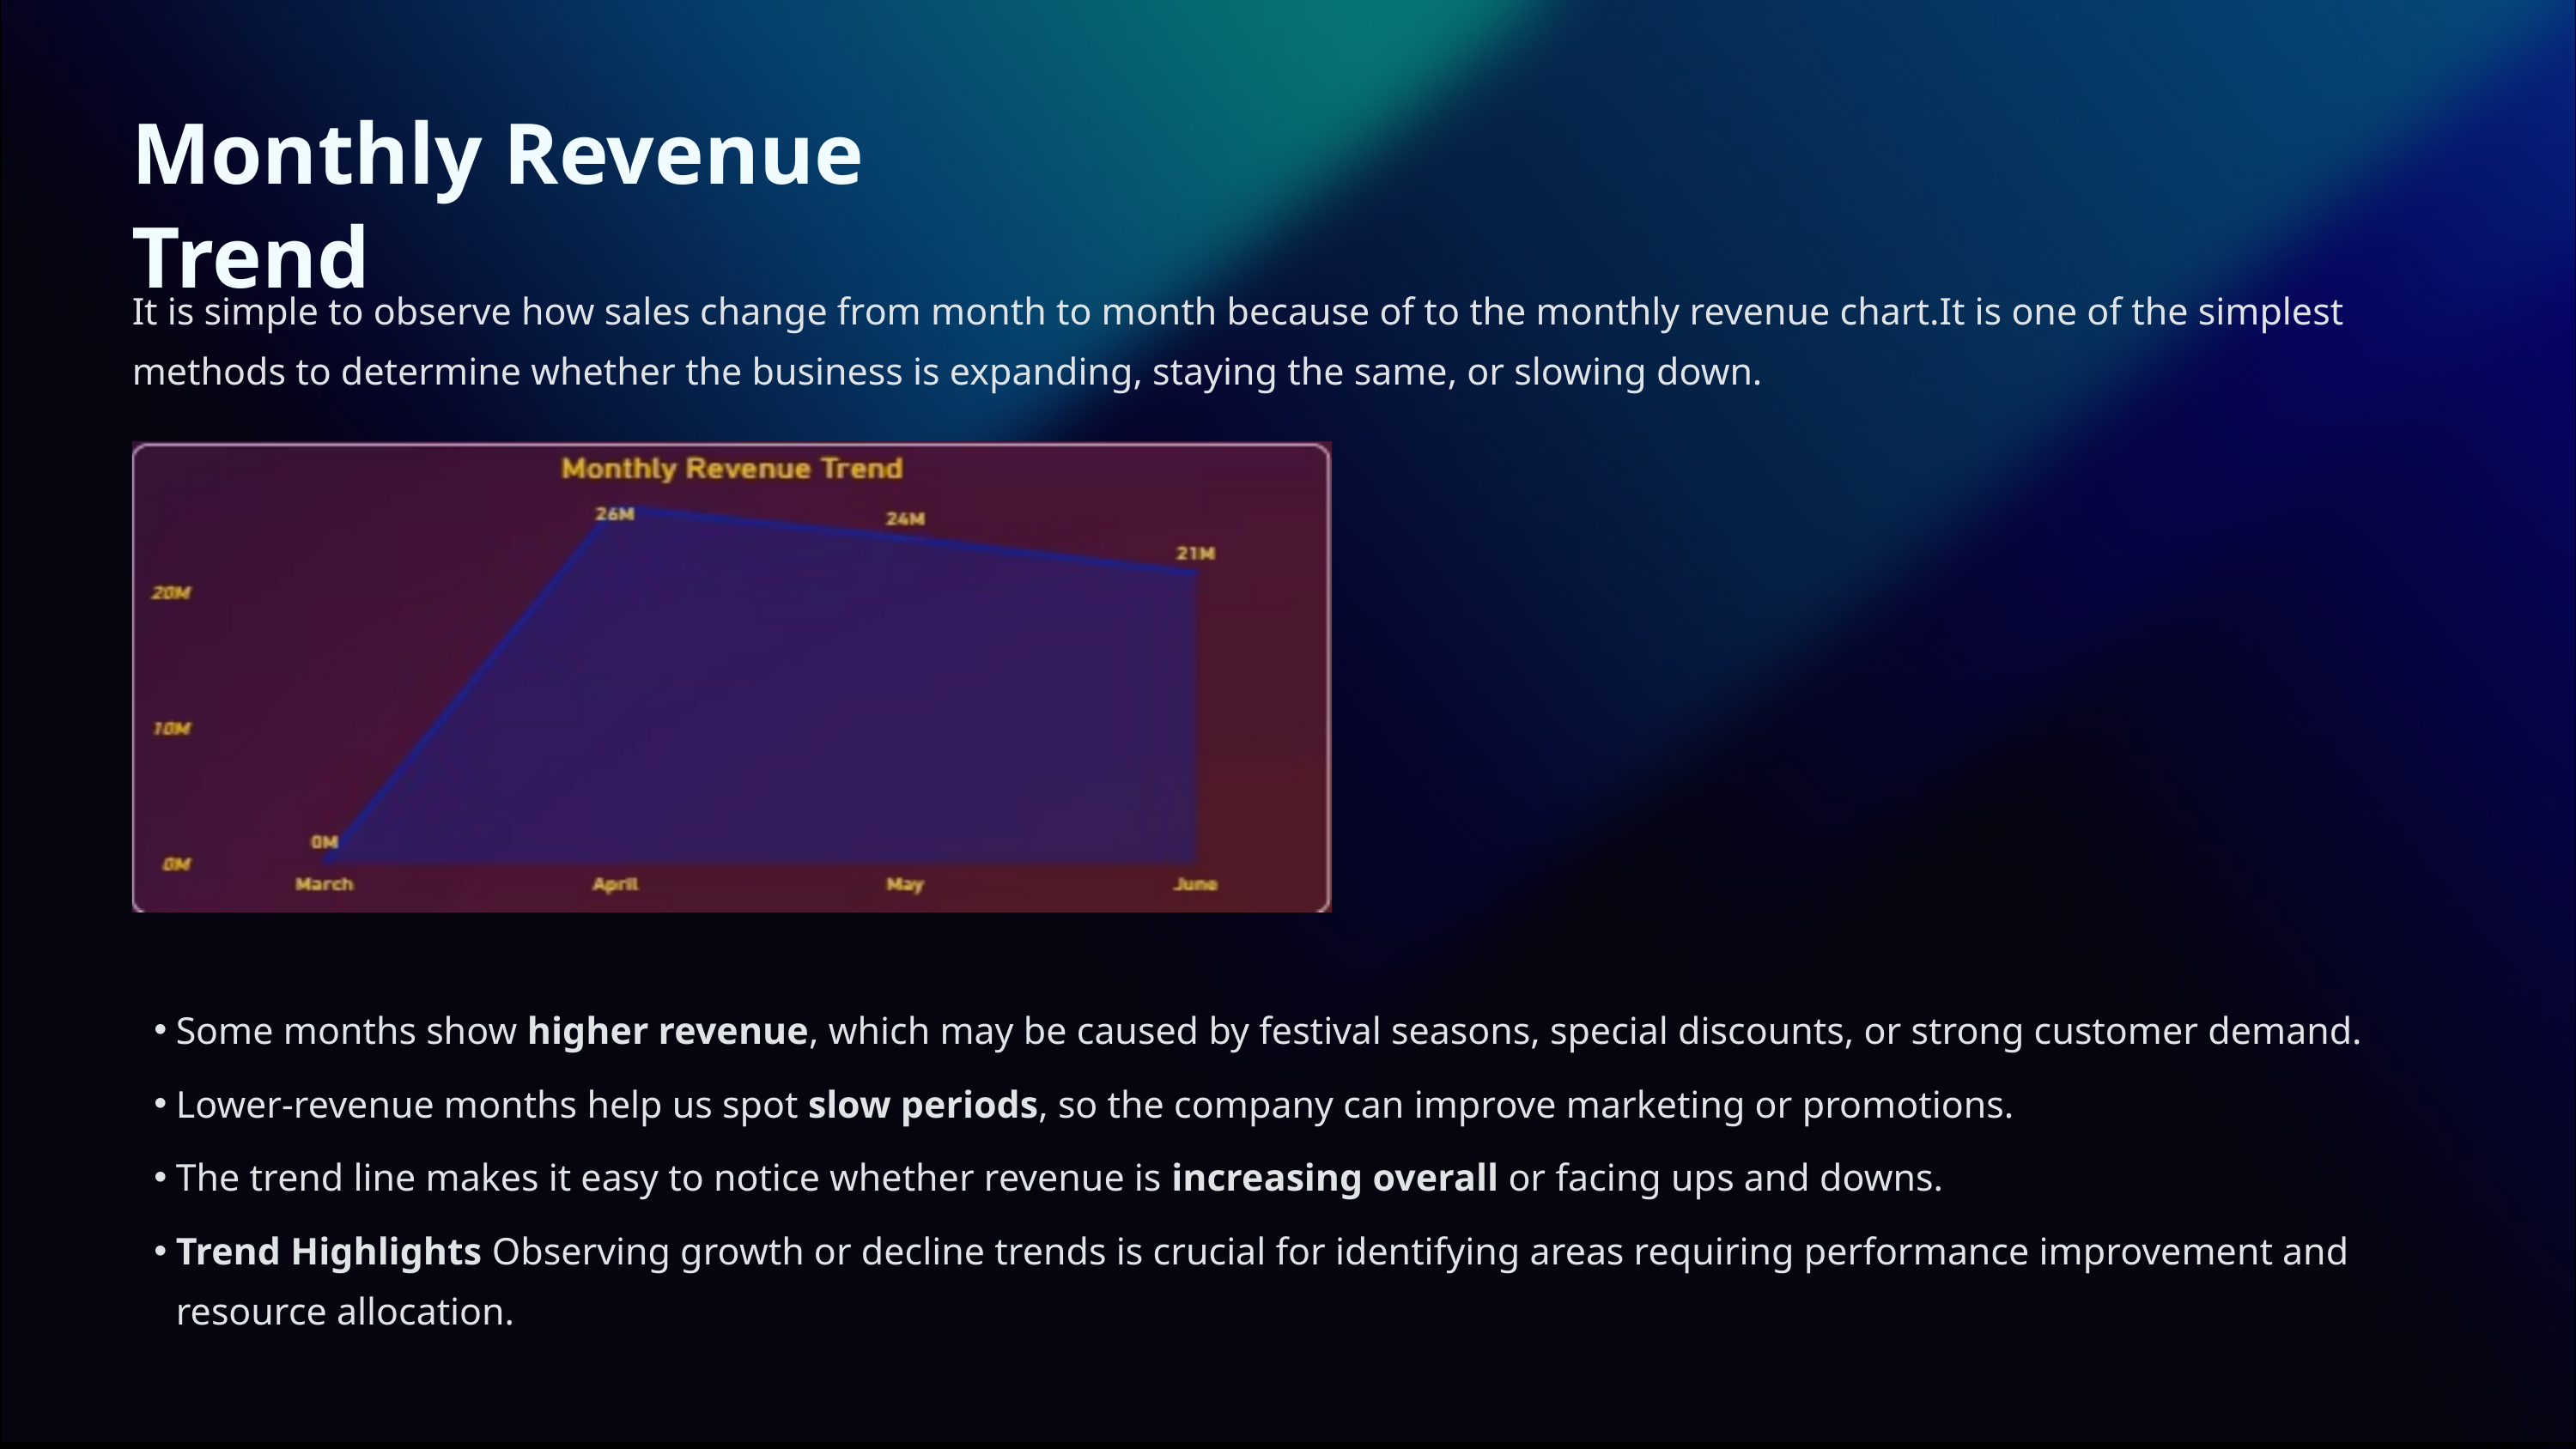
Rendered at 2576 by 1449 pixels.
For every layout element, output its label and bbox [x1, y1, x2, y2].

text_box [131, 440, 1333, 913]
text_box [0, 0, 2576, 1444]
